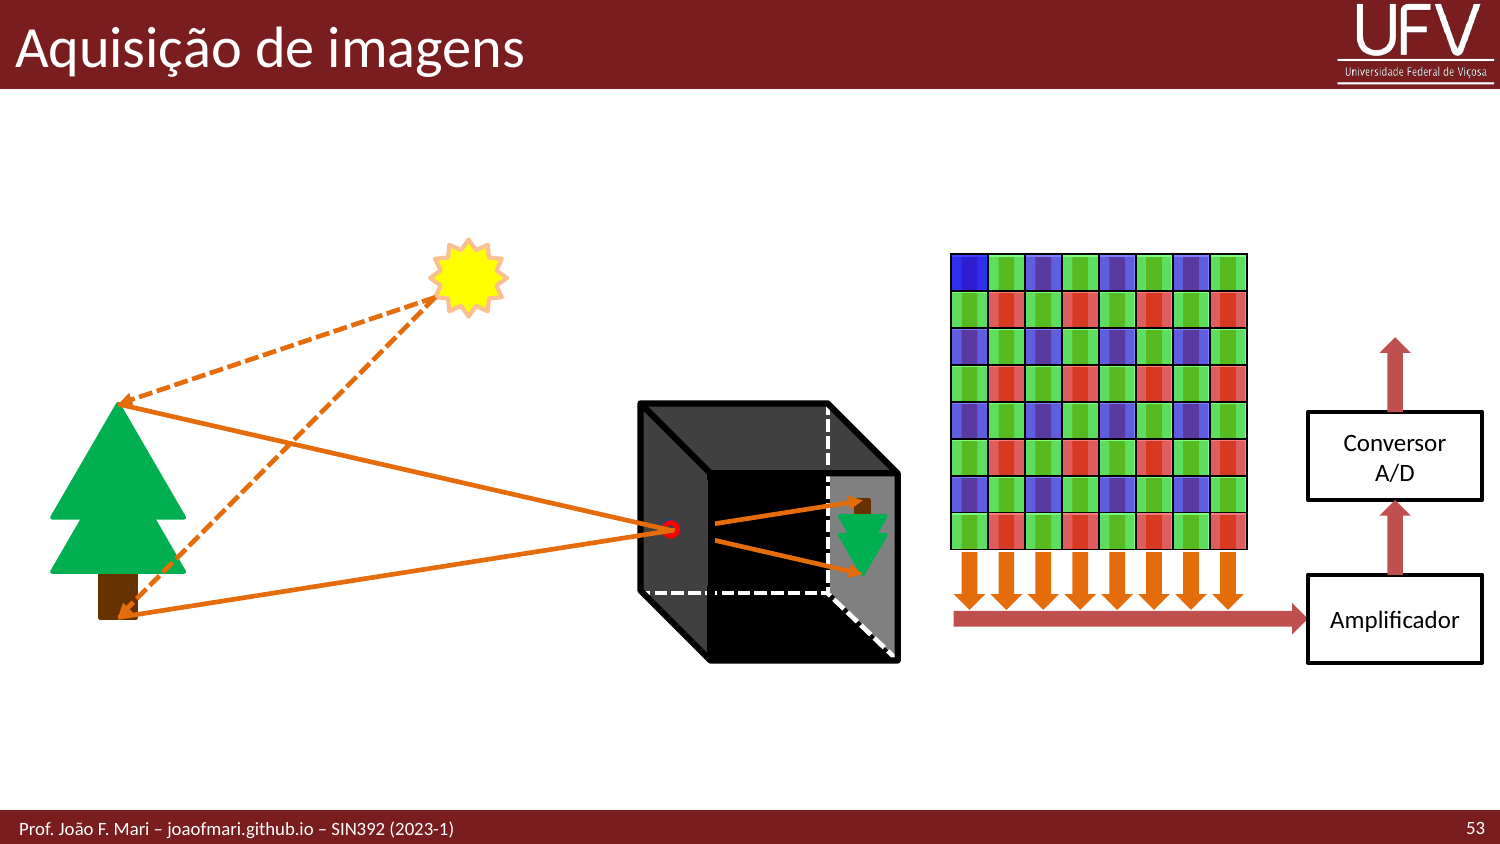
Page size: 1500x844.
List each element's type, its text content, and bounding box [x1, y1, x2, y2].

table_cell [1063, 513, 1098, 549]
table_cell [1100, 366, 1135, 401]
table_cell [1063, 477, 1098, 512]
table_cell [1174, 440, 1209, 475]
table_cell [1174, 366, 1209, 401]
text_box [1062, 552, 1098, 608]
table_cell [989, 403, 1024, 438]
table_cell [989, 292, 1024, 327]
table_cell [1211, 366, 1246, 401]
table_cell [1137, 292, 1172, 327]
text_box [1099, 552, 1135, 608]
text_box [1173, 552, 1209, 608]
table_cell [989, 513, 1024, 549]
table_cell [952, 403, 987, 438]
table_cell [1100, 440, 1135, 475]
text_box [1136, 552, 1172, 608]
table_header [1137, 255, 1172, 290]
text_box [951, 601, 1306, 637]
table_cell [1026, 403, 1061, 438]
title Aquisição de imagens [0, 0, 1500, 88]
table_cell [1174, 329, 1209, 364]
table_header [1211, 255, 1246, 290]
table_cell [1137, 403, 1172, 438]
table_cell [1137, 477, 1172, 512]
table_cell [1174, 477, 1209, 512]
table_cell [989, 440, 1024, 475]
text_box Amplificador [1306, 573, 1484, 665]
table_cell [1026, 329, 1061, 364]
table_cell [1063, 366, 1098, 401]
table_cell [1100, 329, 1135, 364]
table_cell [1211, 403, 1246, 438]
table_cell [1063, 329, 1098, 364]
text_box [1210, 552, 1246, 608]
text_box [1377, 497, 1413, 577]
table_cell [1211, 292, 1246, 327]
table_cell [1026, 440, 1061, 475]
table_cell [1026, 292, 1061, 327]
table_cell [1100, 403, 1135, 438]
table_cell [1137, 513, 1172, 549]
table_cell [1211, 513, 1246, 549]
footer Prof. João F. Mari – joaofmari.github.io – SIN392 (2023-1) [0, 812, 1034, 844]
table_cell [1063, 292, 1098, 327]
table_cell [989, 366, 1024, 401]
table_cell [952, 329, 987, 364]
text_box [51, 239, 899, 661]
table_cell [952, 440, 987, 475]
table_cell [1174, 403, 1209, 438]
table_cell [1026, 366, 1061, 401]
table_cell [952, 366, 987, 401]
table_cell [1211, 329, 1246, 364]
table_cell [1137, 366, 1172, 401]
table_cell [1100, 292, 1135, 327]
table_cell [1063, 403, 1098, 438]
table_cell [1211, 440, 1246, 475]
table_cell [1137, 440, 1172, 475]
table_cell [952, 477, 987, 512]
table_cell [989, 477, 1024, 512]
table_cell [1100, 513, 1135, 549]
table_cell [1174, 513, 1209, 549]
text_box [988, 552, 1025, 608]
table_cell [1137, 329, 1172, 364]
table_cell [1026, 477, 1061, 512]
table_cell [1026, 513, 1061, 549]
text_box [951, 552, 988, 608]
list [0, 88, 1500, 812]
table_header [1026, 255, 1061, 290]
table_header [989, 255, 1024, 290]
table_cell [1063, 440, 1098, 475]
table_header [1100, 255, 1135, 290]
slide_number 53 [1328, 811, 1500, 844]
table_cell [1100, 477, 1135, 512]
table_cell [1211, 477, 1246, 512]
text_box [1377, 335, 1413, 415]
table_cell [989, 329, 1024, 364]
table_cell [1174, 292, 1209, 327]
table_header [1174, 255, 1209, 290]
table_cell [952, 292, 987, 327]
table_header [1063, 255, 1098, 290]
table_header [952, 255, 987, 290]
text_box Conversor A/D [1306, 410, 1484, 502]
text_box [1025, 552, 1061, 608]
table_cell [952, 513, 987, 549]
